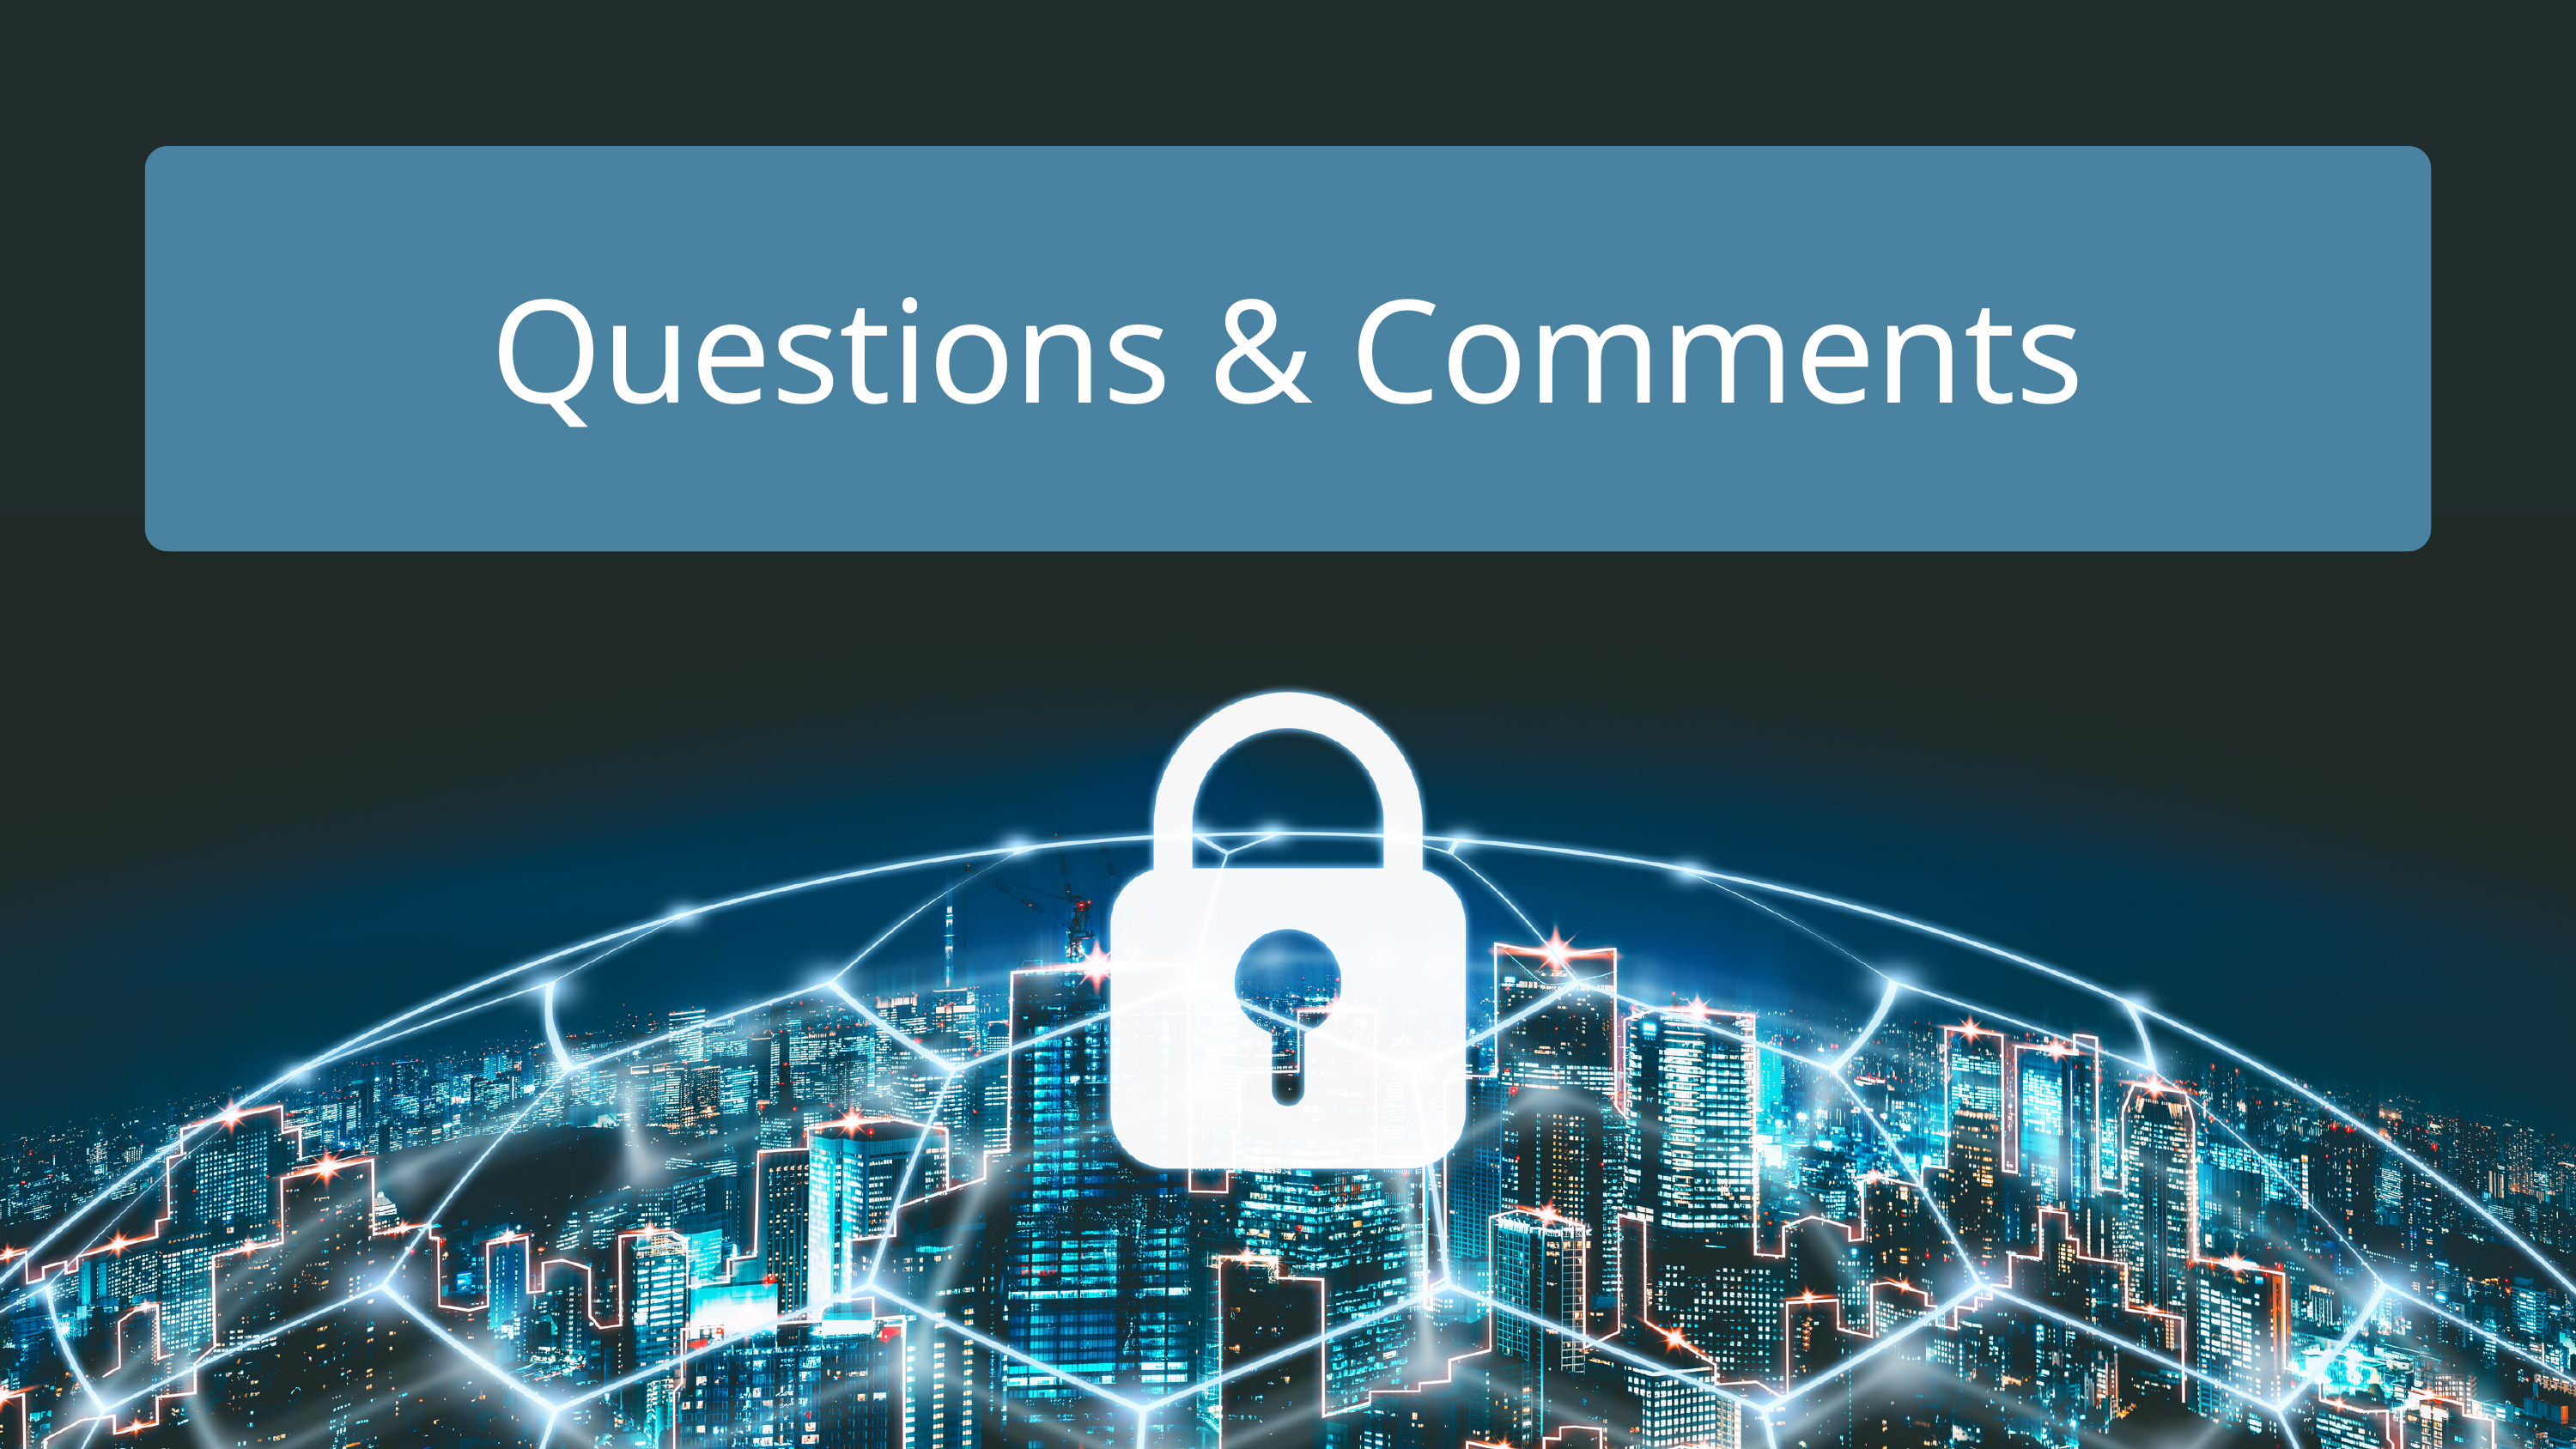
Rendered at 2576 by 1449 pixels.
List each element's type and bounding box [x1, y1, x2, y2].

text_box [144, 145, 2432, 552]
text_box [0, 512, 2576, 1449]
